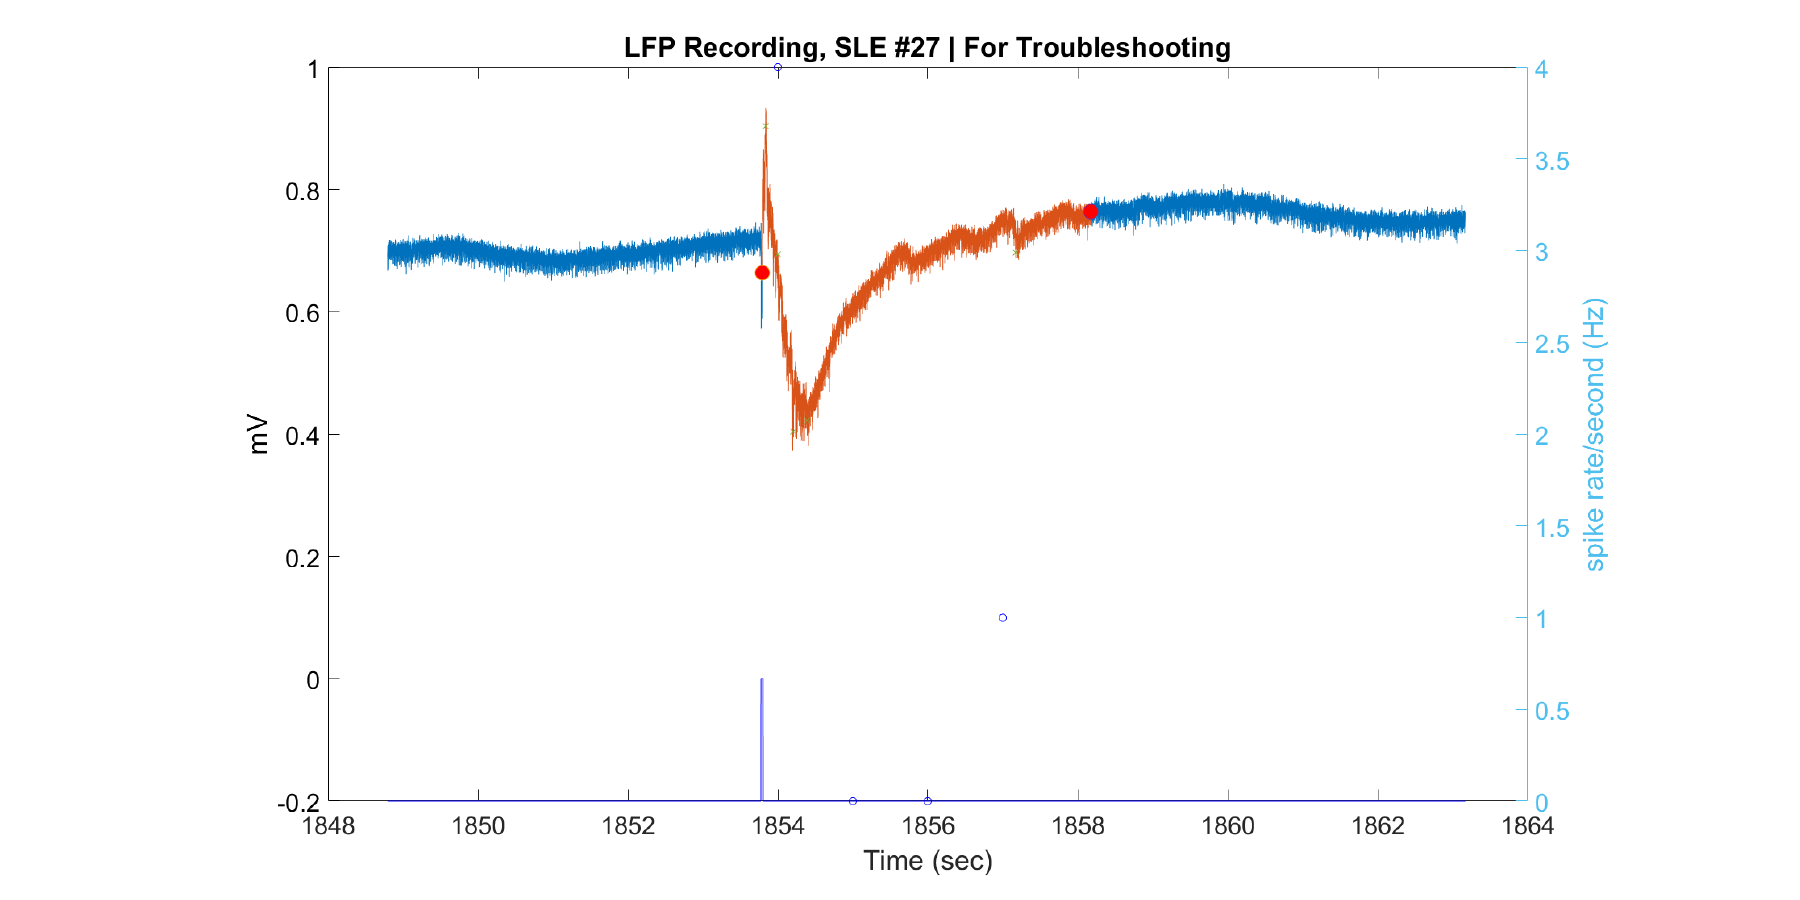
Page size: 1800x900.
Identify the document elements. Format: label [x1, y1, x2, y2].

picture [126, 0, 1674, 900]
